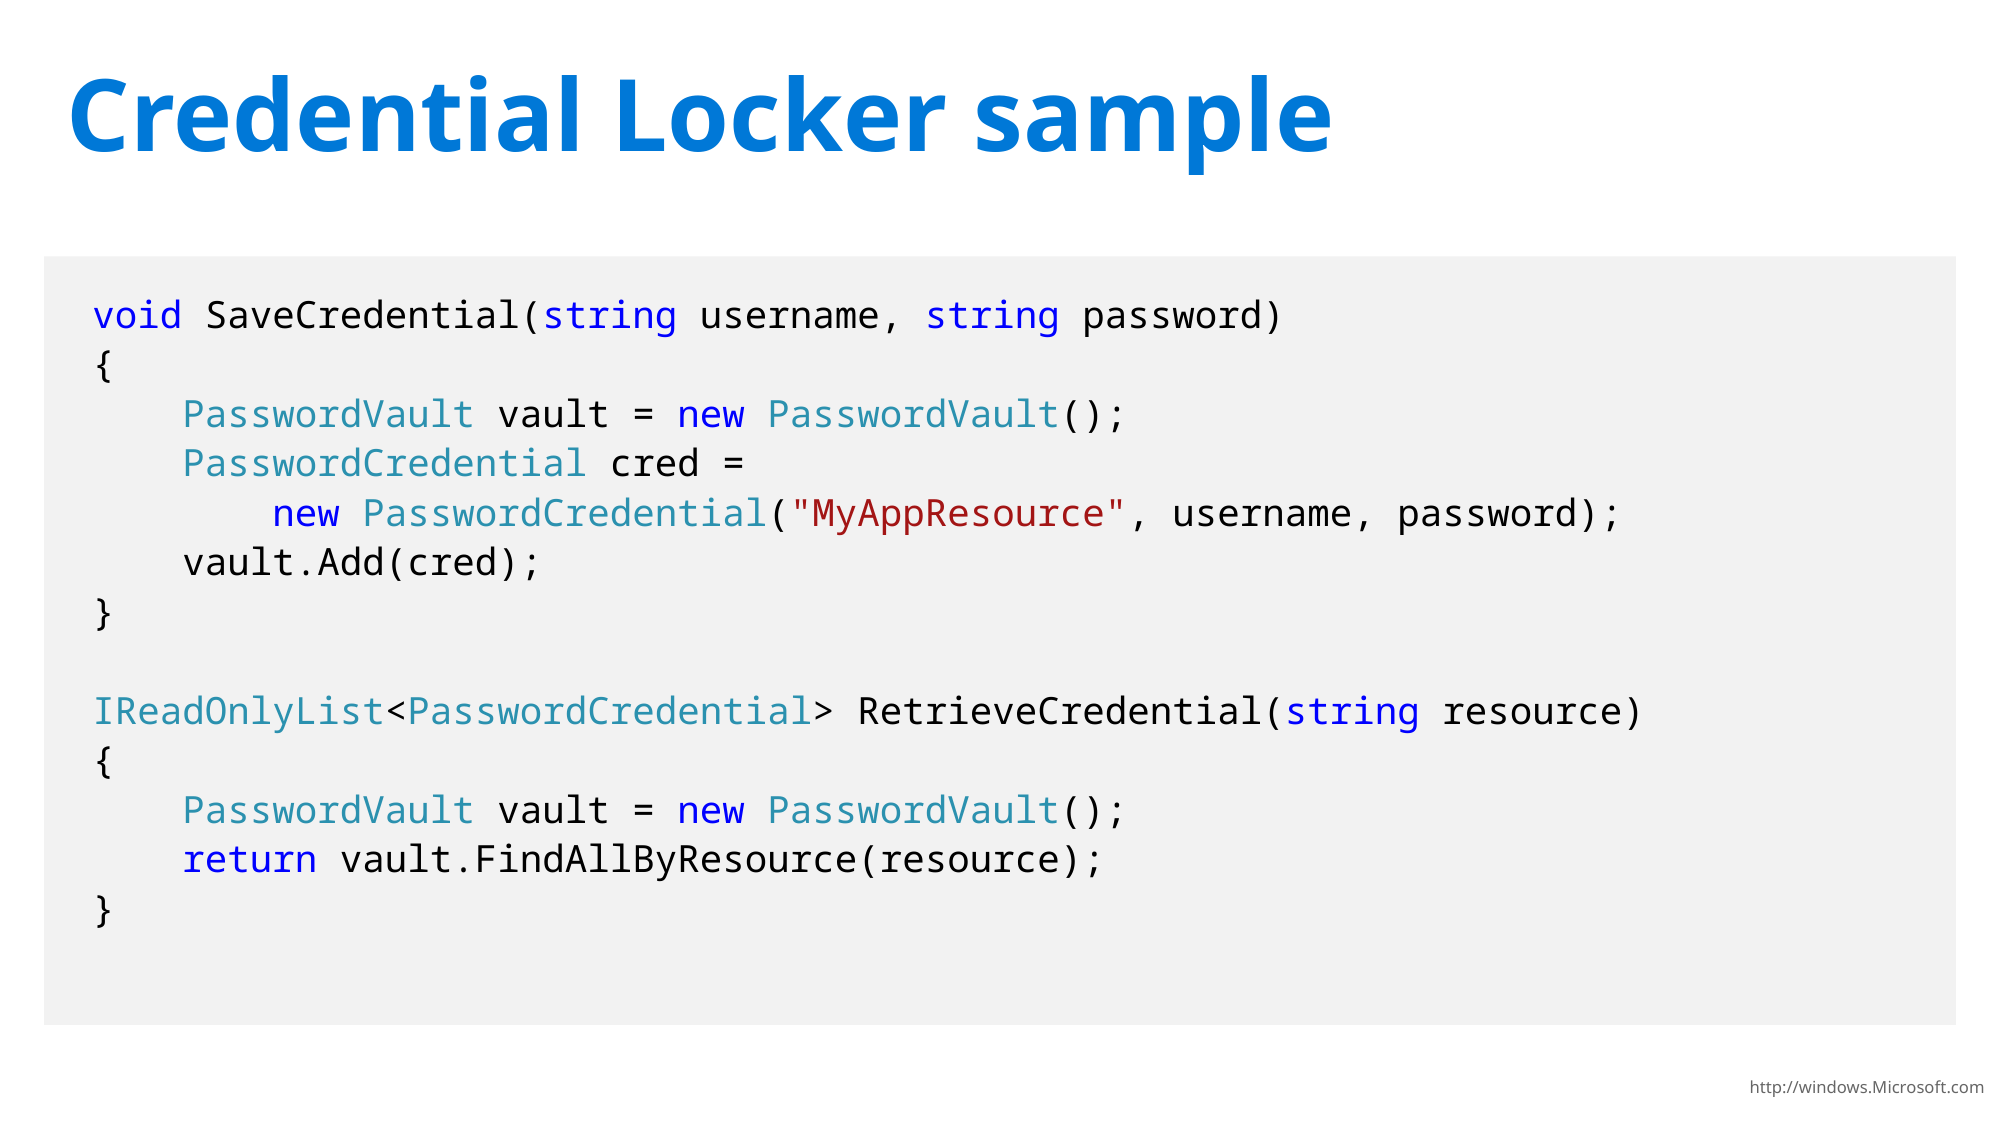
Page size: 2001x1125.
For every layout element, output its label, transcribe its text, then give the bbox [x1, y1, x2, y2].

list void SaveCredential(string username, string password) { PasswordVault vault = new PasswordVault(); PasswordCredential cred = new PasswordCredential("MyAppResource", username, password); vault.Add(cred); } IReadOnlyList<PasswordCredential> RetrieveCredential(string resource) { PasswordVault vault = new PasswordVault(); return vault.FindAllByResource(resource); } [44, 256, 1956, 920]
title Credential Locker sample [44, 47, 1957, 196]
